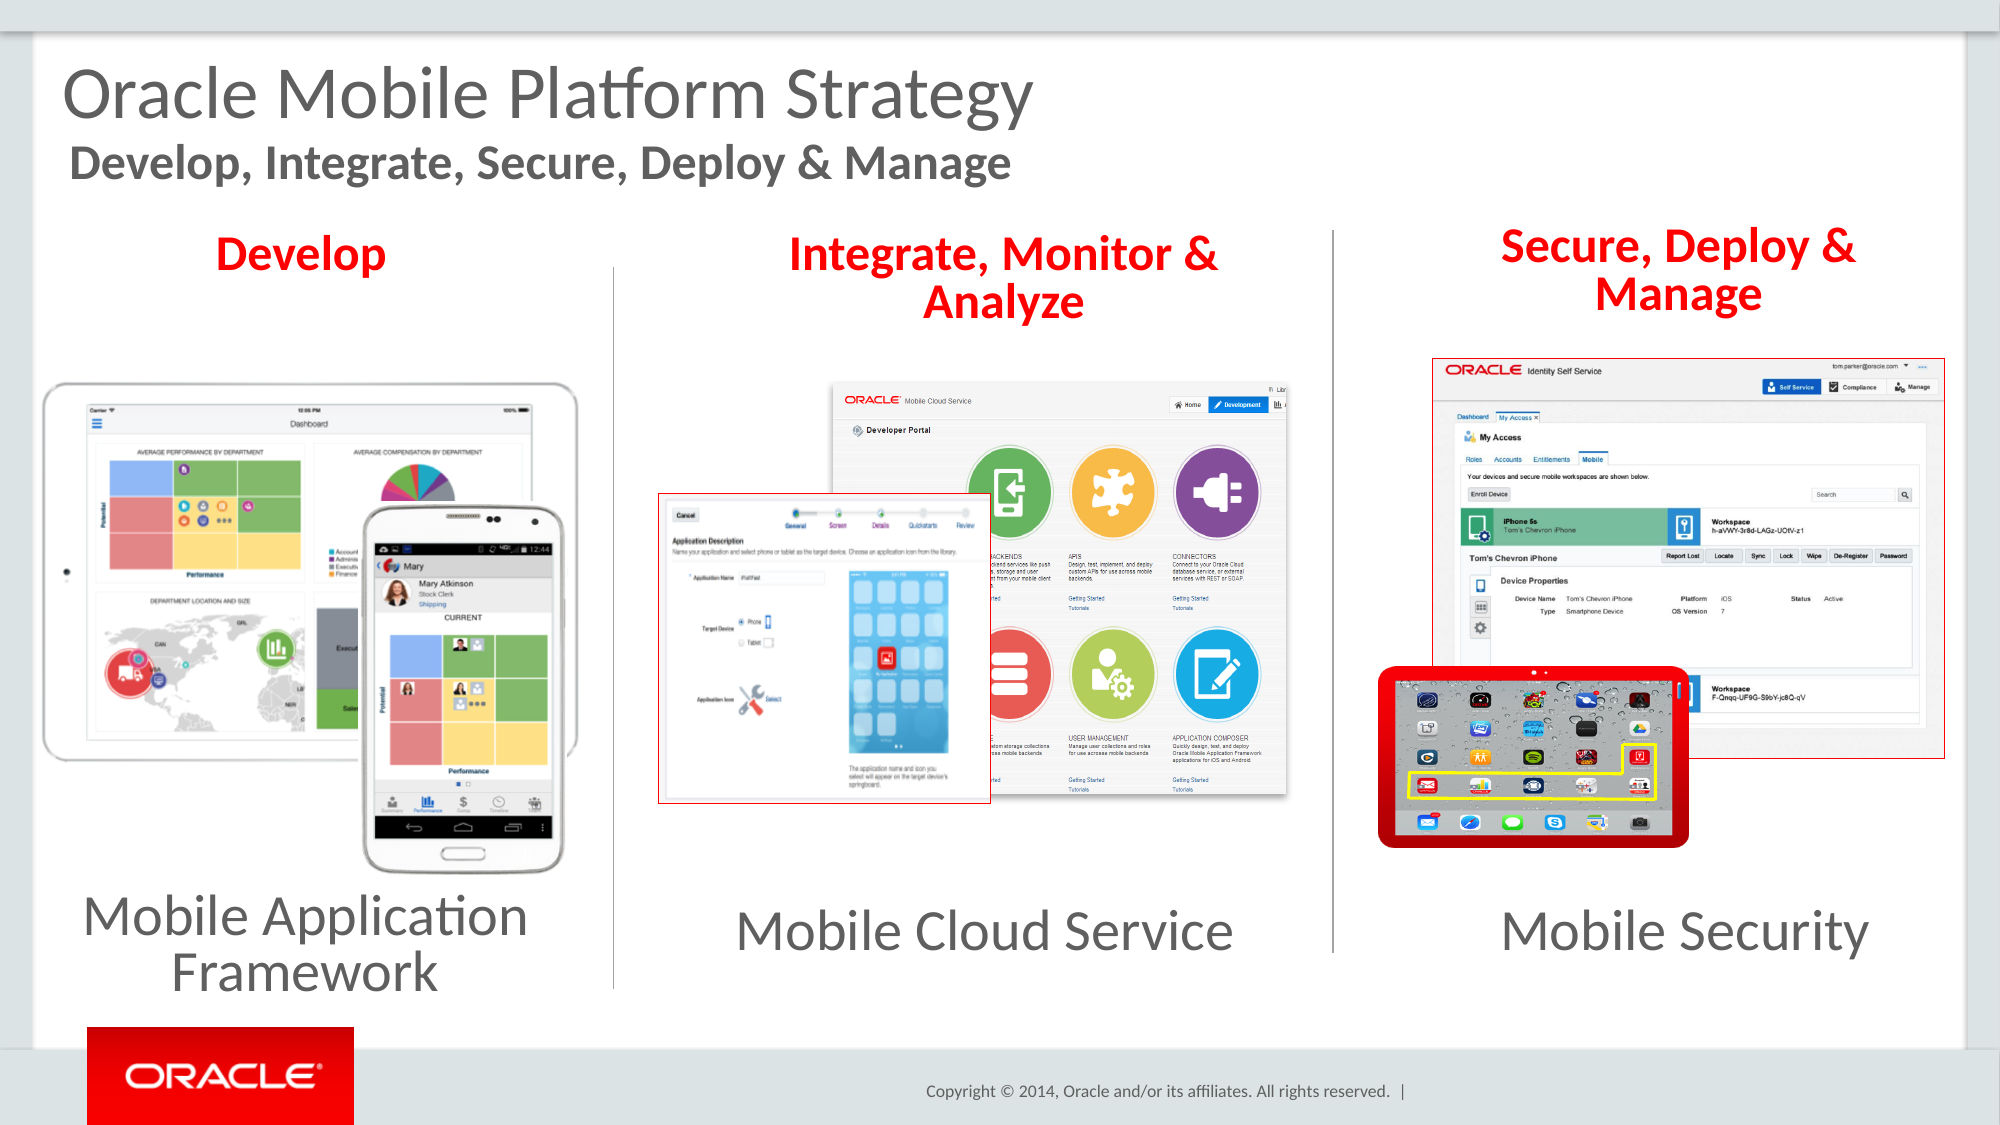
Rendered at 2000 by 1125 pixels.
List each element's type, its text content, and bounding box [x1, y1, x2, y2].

text_box Develop [71, 232, 531, 303]
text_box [1378, 665, 1689, 848]
text_box Mobile Security [1370, 905, 2000, 969]
text_box Integrate, Monitor & Analyze [774, 232, 1234, 303]
text_box Mobile Application Framework [0, 890, 621, 1006]
text_box Develop, Integrate, Secure, Deploy & Manage [69, 136, 1869, 203]
text_box Secure, Deploy & Manage [1449, 224, 1909, 295]
picture [1432, 358, 1945, 759]
title Oracle Mobile Platform Strategy [62, 61, 1862, 150]
picture [87, 1027, 354, 1125]
picture [657, 383, 1287, 804]
text_box Mobile Cloud Service [683, 905, 1288, 1008]
picture [37, 374, 584, 878]
